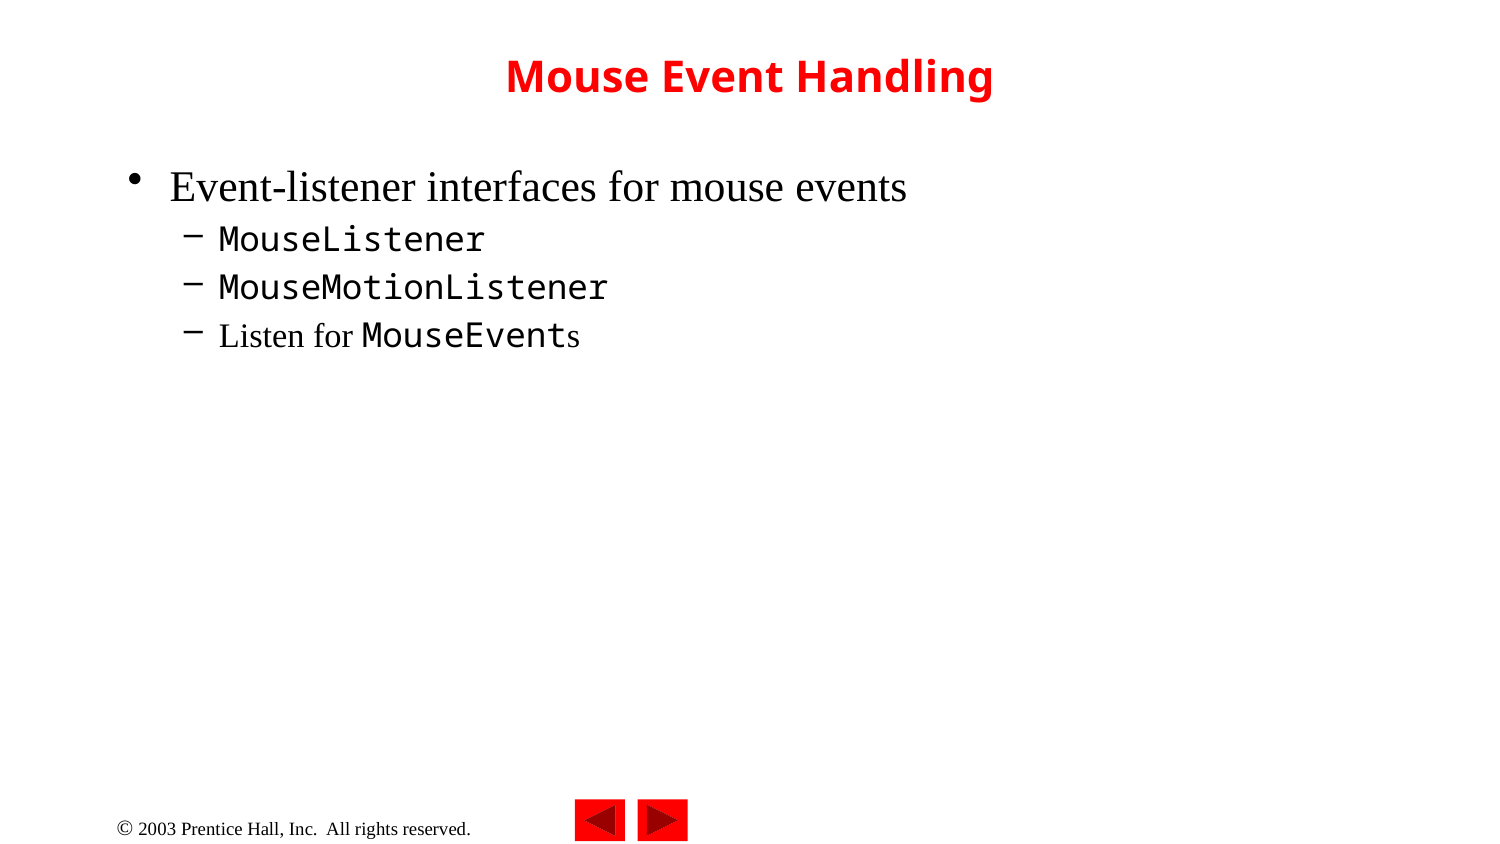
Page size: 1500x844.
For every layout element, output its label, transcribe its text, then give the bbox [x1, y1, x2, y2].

list Event-listener interfaces for mouse events MouseListener MouseMotionListener Listen for MouseEvents [112, 150, 1388, 797]
title Mouse Event Handling [112, 9, 1388, 141]
